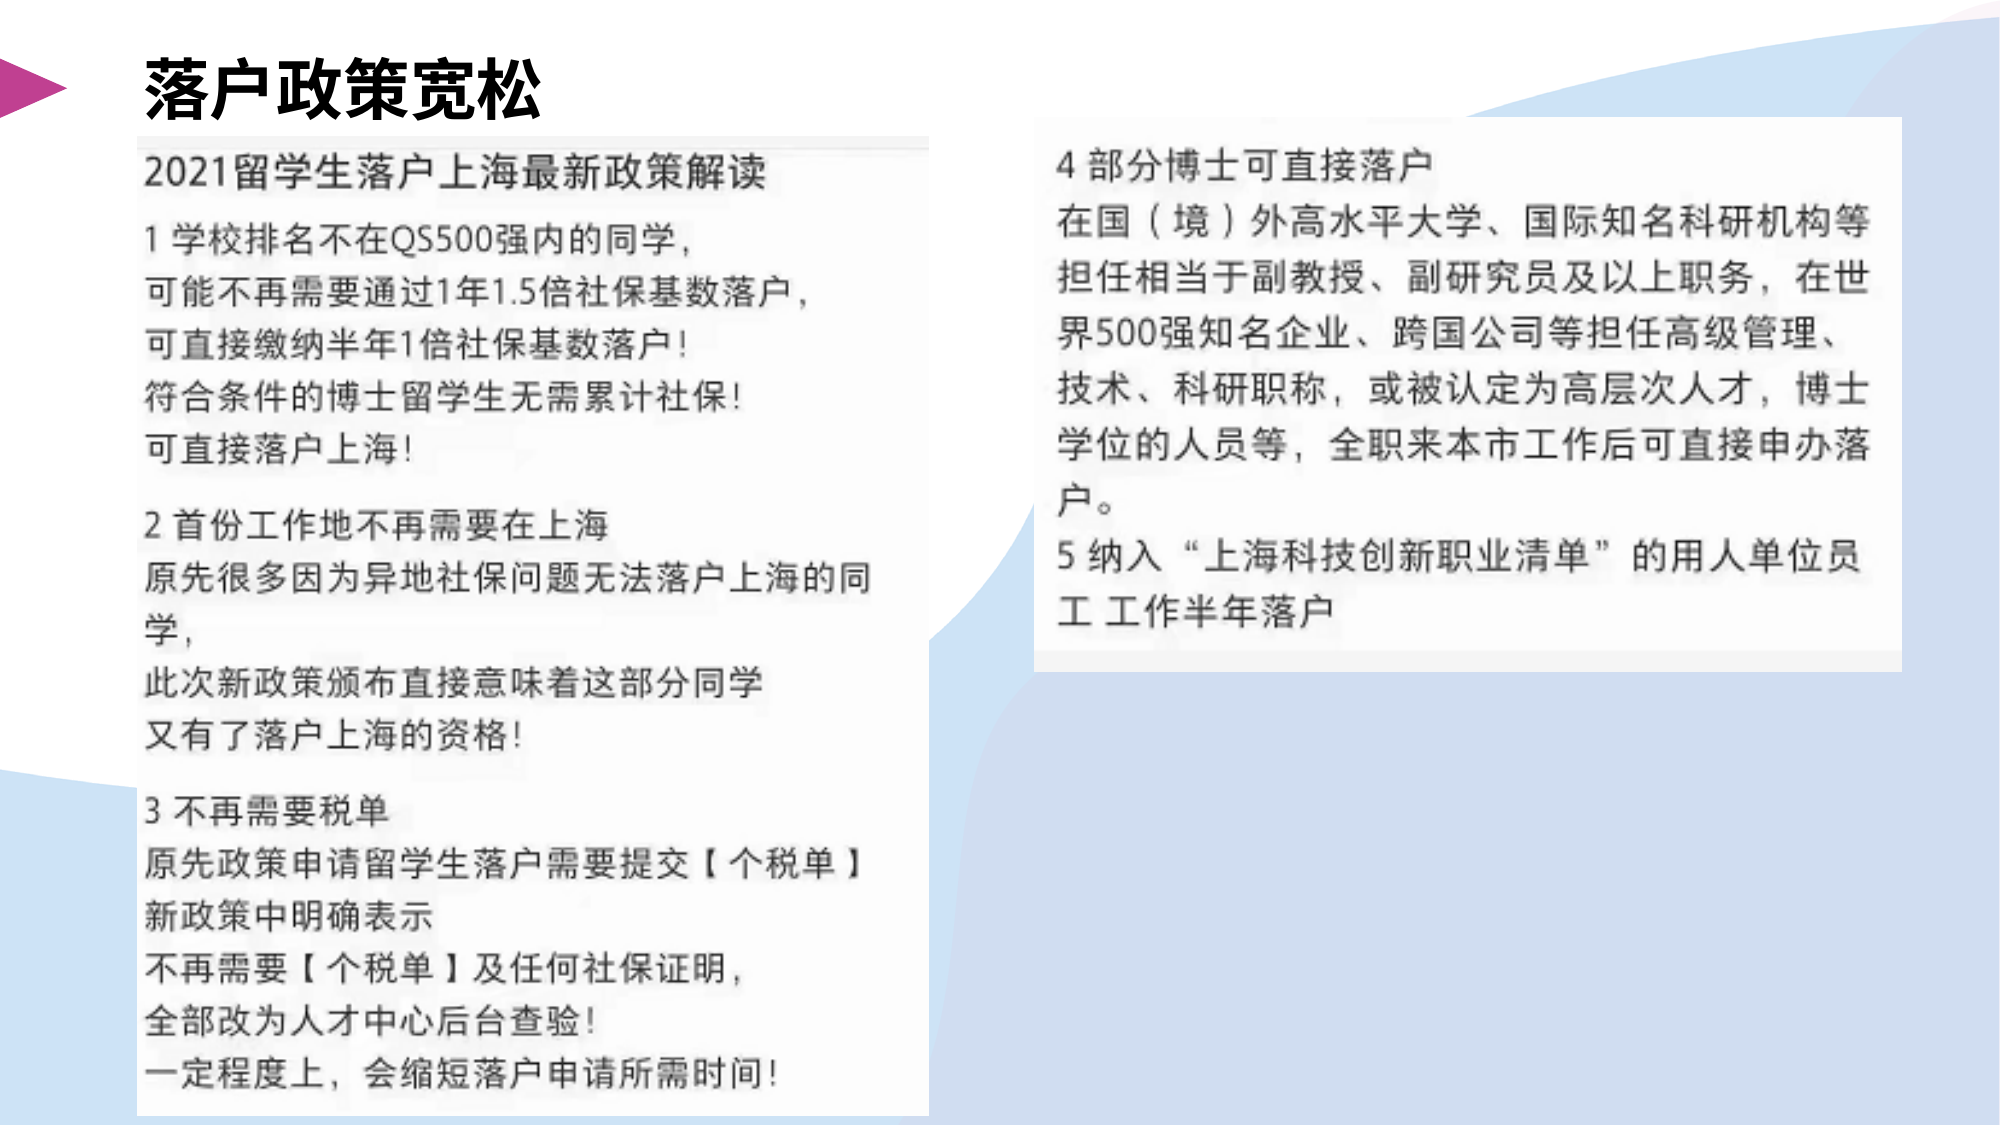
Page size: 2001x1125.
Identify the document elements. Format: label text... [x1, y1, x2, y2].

picture [0, 0, 1997, 1125]
text_box [898, 0, 2000, 1125]
text_box 落户政策宽松 [51, 40, 565, 136]
text_box [0, 57, 51, 120]
